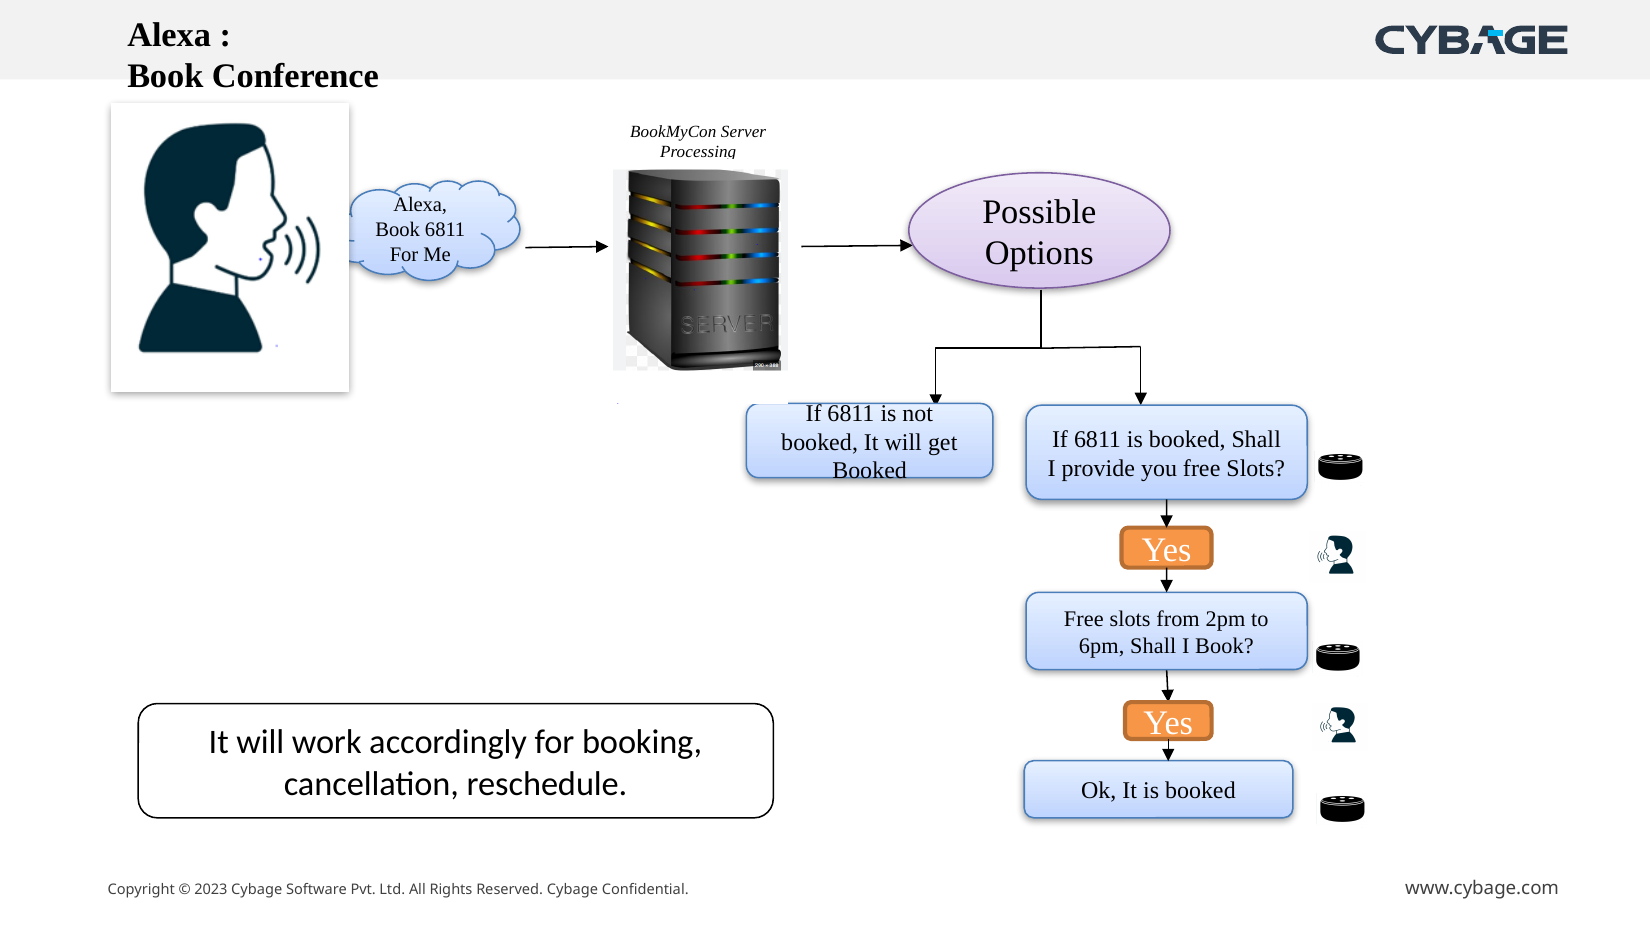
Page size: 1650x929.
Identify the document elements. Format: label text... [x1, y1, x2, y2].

text_box If 6811 is not booked, It will get Booked [745, 402, 994, 479]
picture [1314, 451, 1366, 486]
text_box Free slots from 2pm to 6pm, Shall I Book? [1025, 591, 1309, 671]
text_box Yes [1122, 700, 1214, 742]
text_box Alexa, Book 6811 For Me [355, 180, 521, 282]
text_box It will work accordingly for booking, cancellation, reschedule. [138, 703, 774, 818]
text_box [929, 295, 1048, 402]
picture [1316, 793, 1368, 828]
picture [1311, 703, 1368, 751]
text_box Possible Options [908, 171, 1171, 289]
text_box If 6811 is booked, Shall I provide you free Slots? [1025, 404, 1309, 501]
picture [613, 159, 788, 404]
text_box Alexa : Book Conference [112, 4, 417, 102]
text_box Yes [1119, 525, 1214, 570]
text_box BookMyCon Server Processing [580, 112, 816, 169]
picture [125, 117, 335, 378]
text_box Ok, It is booked [1023, 759, 1294, 819]
picture [1309, 531, 1366, 583]
picture [1311, 641, 1364, 677]
